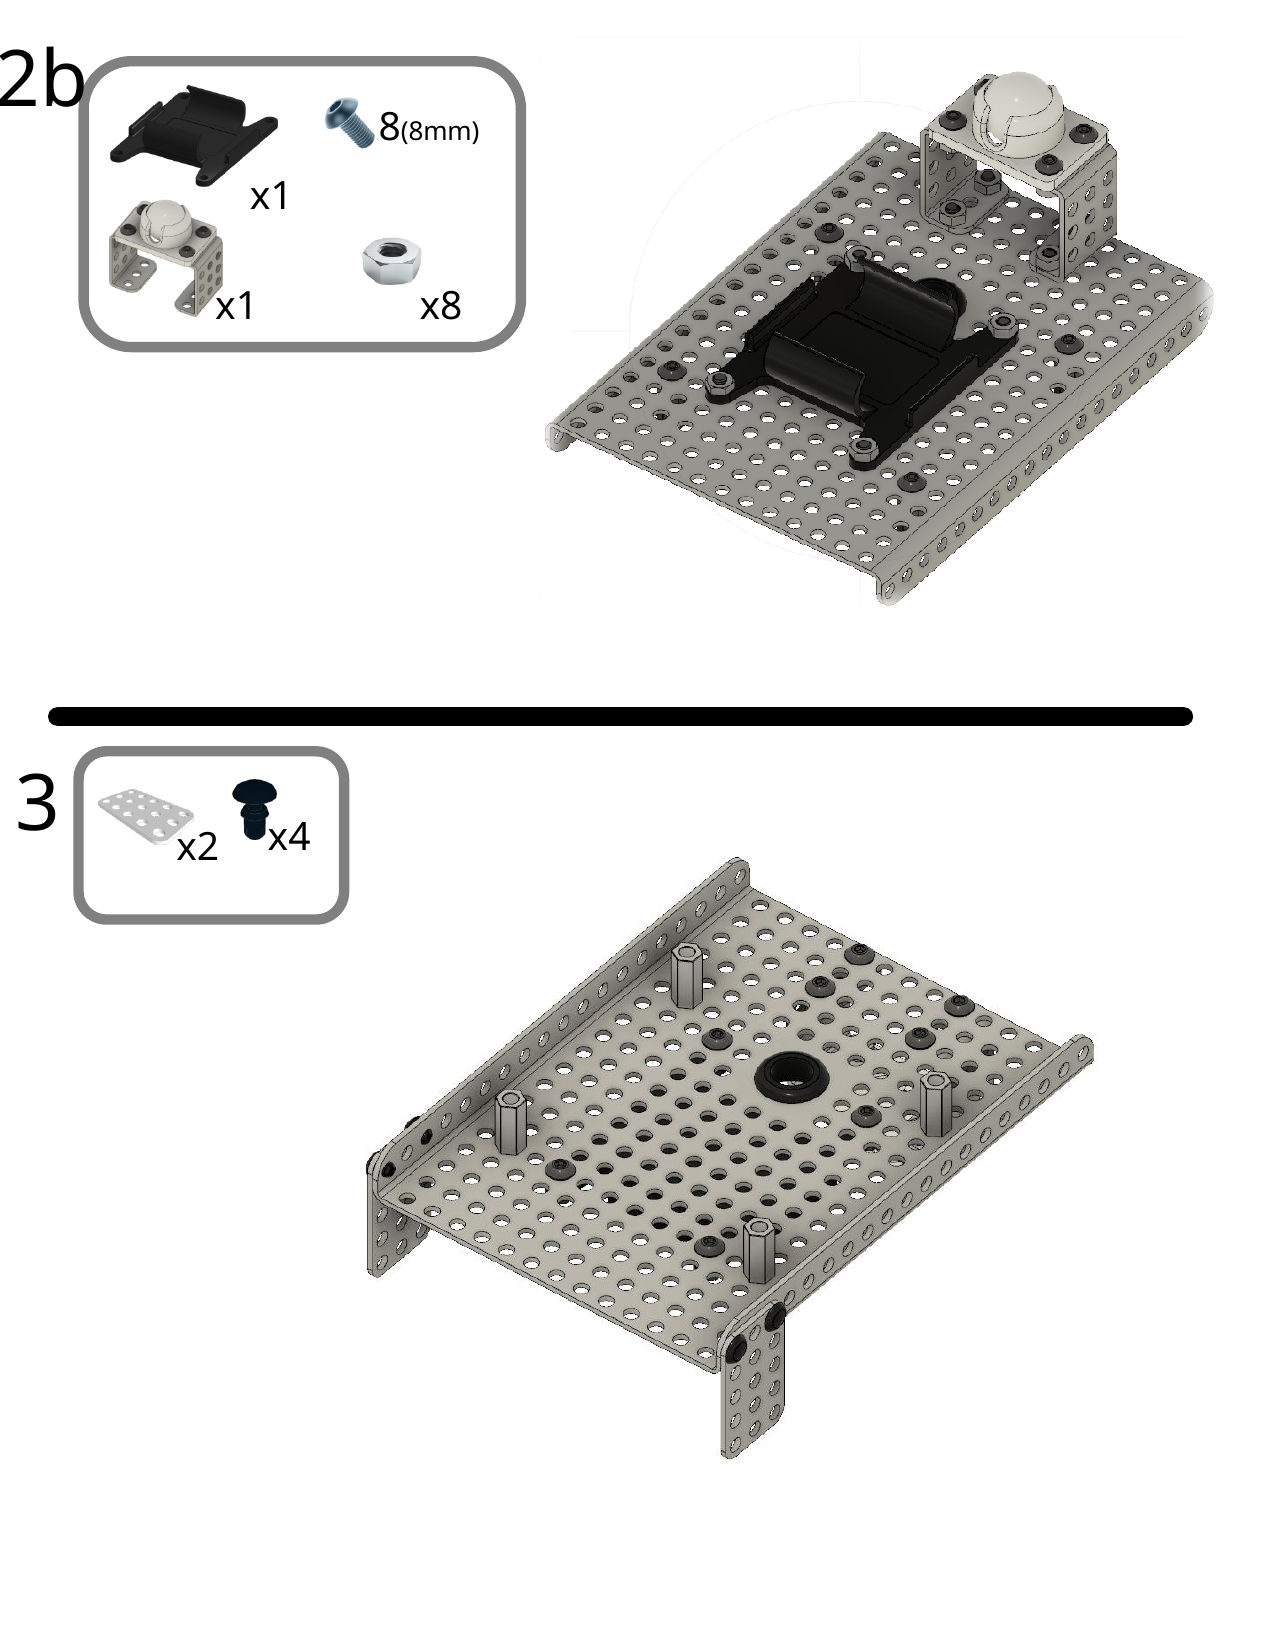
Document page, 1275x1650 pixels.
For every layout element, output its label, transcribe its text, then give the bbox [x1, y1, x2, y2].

text_box x2 [161, 814, 234, 876]
picture [104, 194, 234, 318]
text_box [82, 60, 522, 349]
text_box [47, 707, 1194, 726]
picture [359, 228, 424, 294]
text_box 2b [0, 20, 104, 129]
text_box 3 [0, 744, 75, 854]
text_box [77, 750, 346, 921]
picture [532, 30, 1223, 619]
picture [356, 843, 1099, 1466]
text_box x1 [200, 272, 273, 335]
picture [98, 789, 194, 845]
text_box x4 [252, 803, 326, 866]
picture [322, 95, 377, 150]
picture [109, 84, 278, 187]
picture [232, 779, 277, 840]
